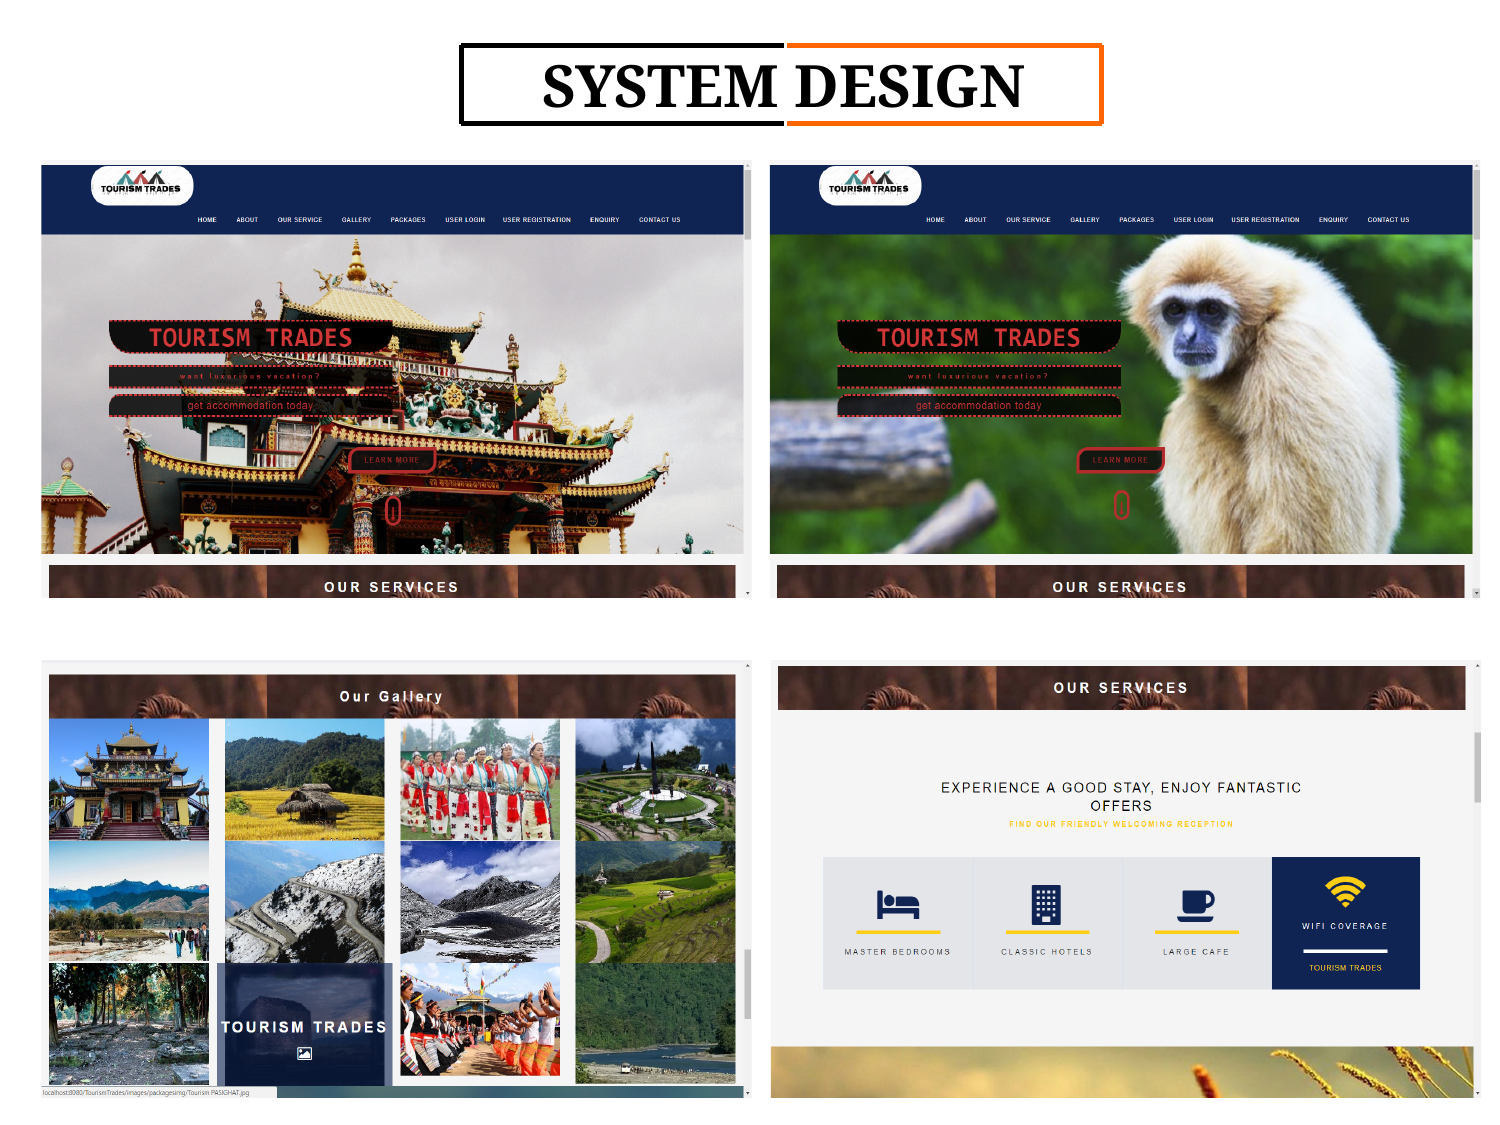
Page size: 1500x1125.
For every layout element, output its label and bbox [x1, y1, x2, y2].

text_box [769, 659, 1483, 1099]
text_box [40, 659, 753, 1099]
text_box [40, 159, 753, 599]
text_box [312, 24, 1256, 145]
text_box [768, 159, 1482, 599]
